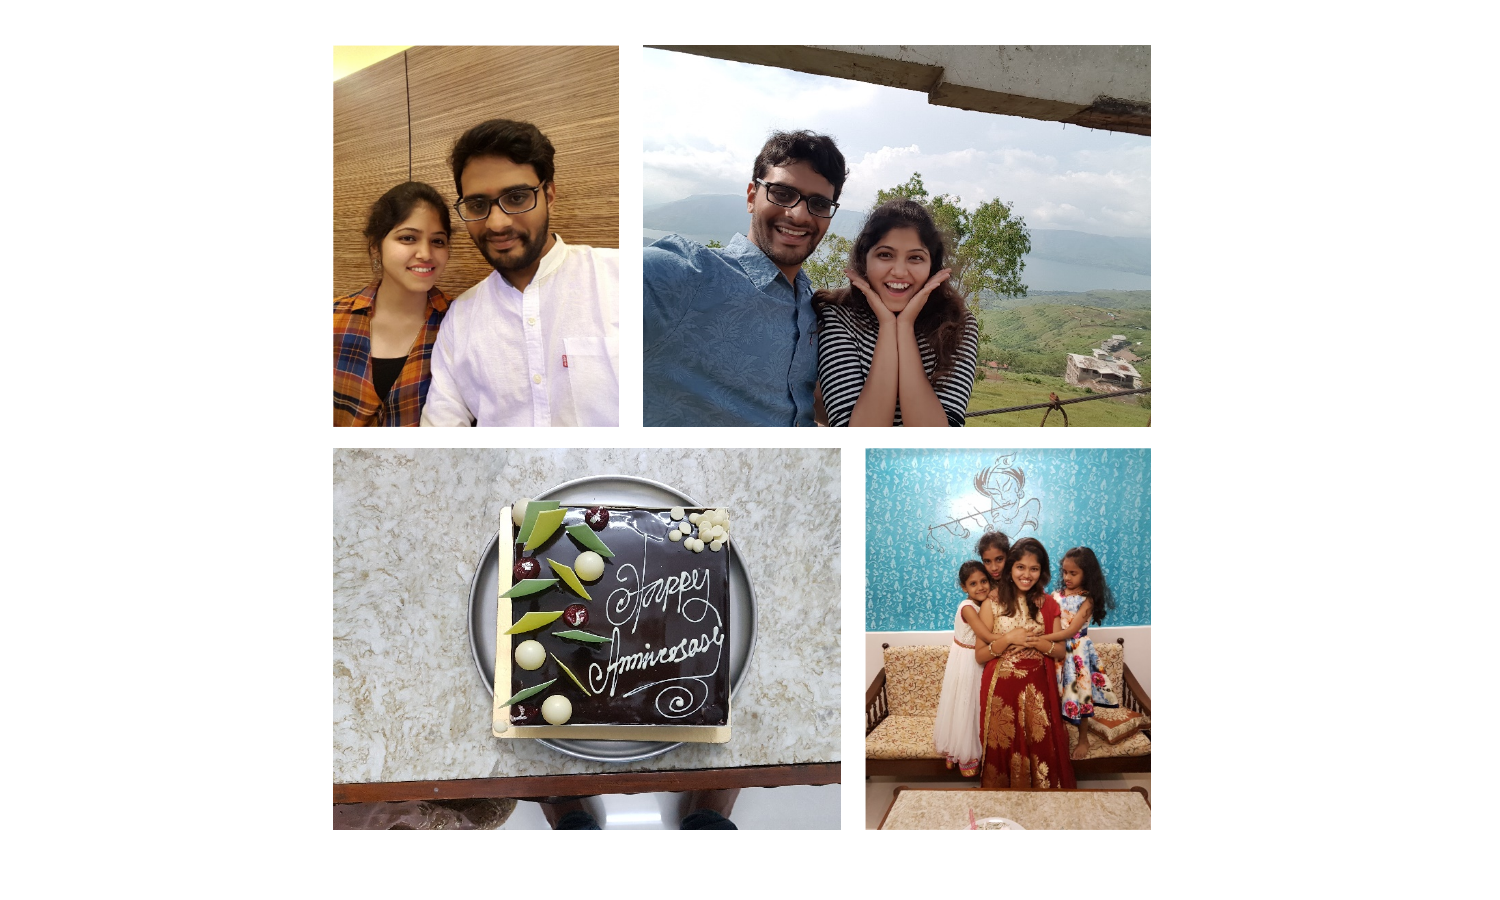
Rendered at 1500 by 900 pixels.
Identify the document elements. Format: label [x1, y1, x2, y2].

picture [285, 45, 1151, 427]
picture [333, 448, 1199, 830]
